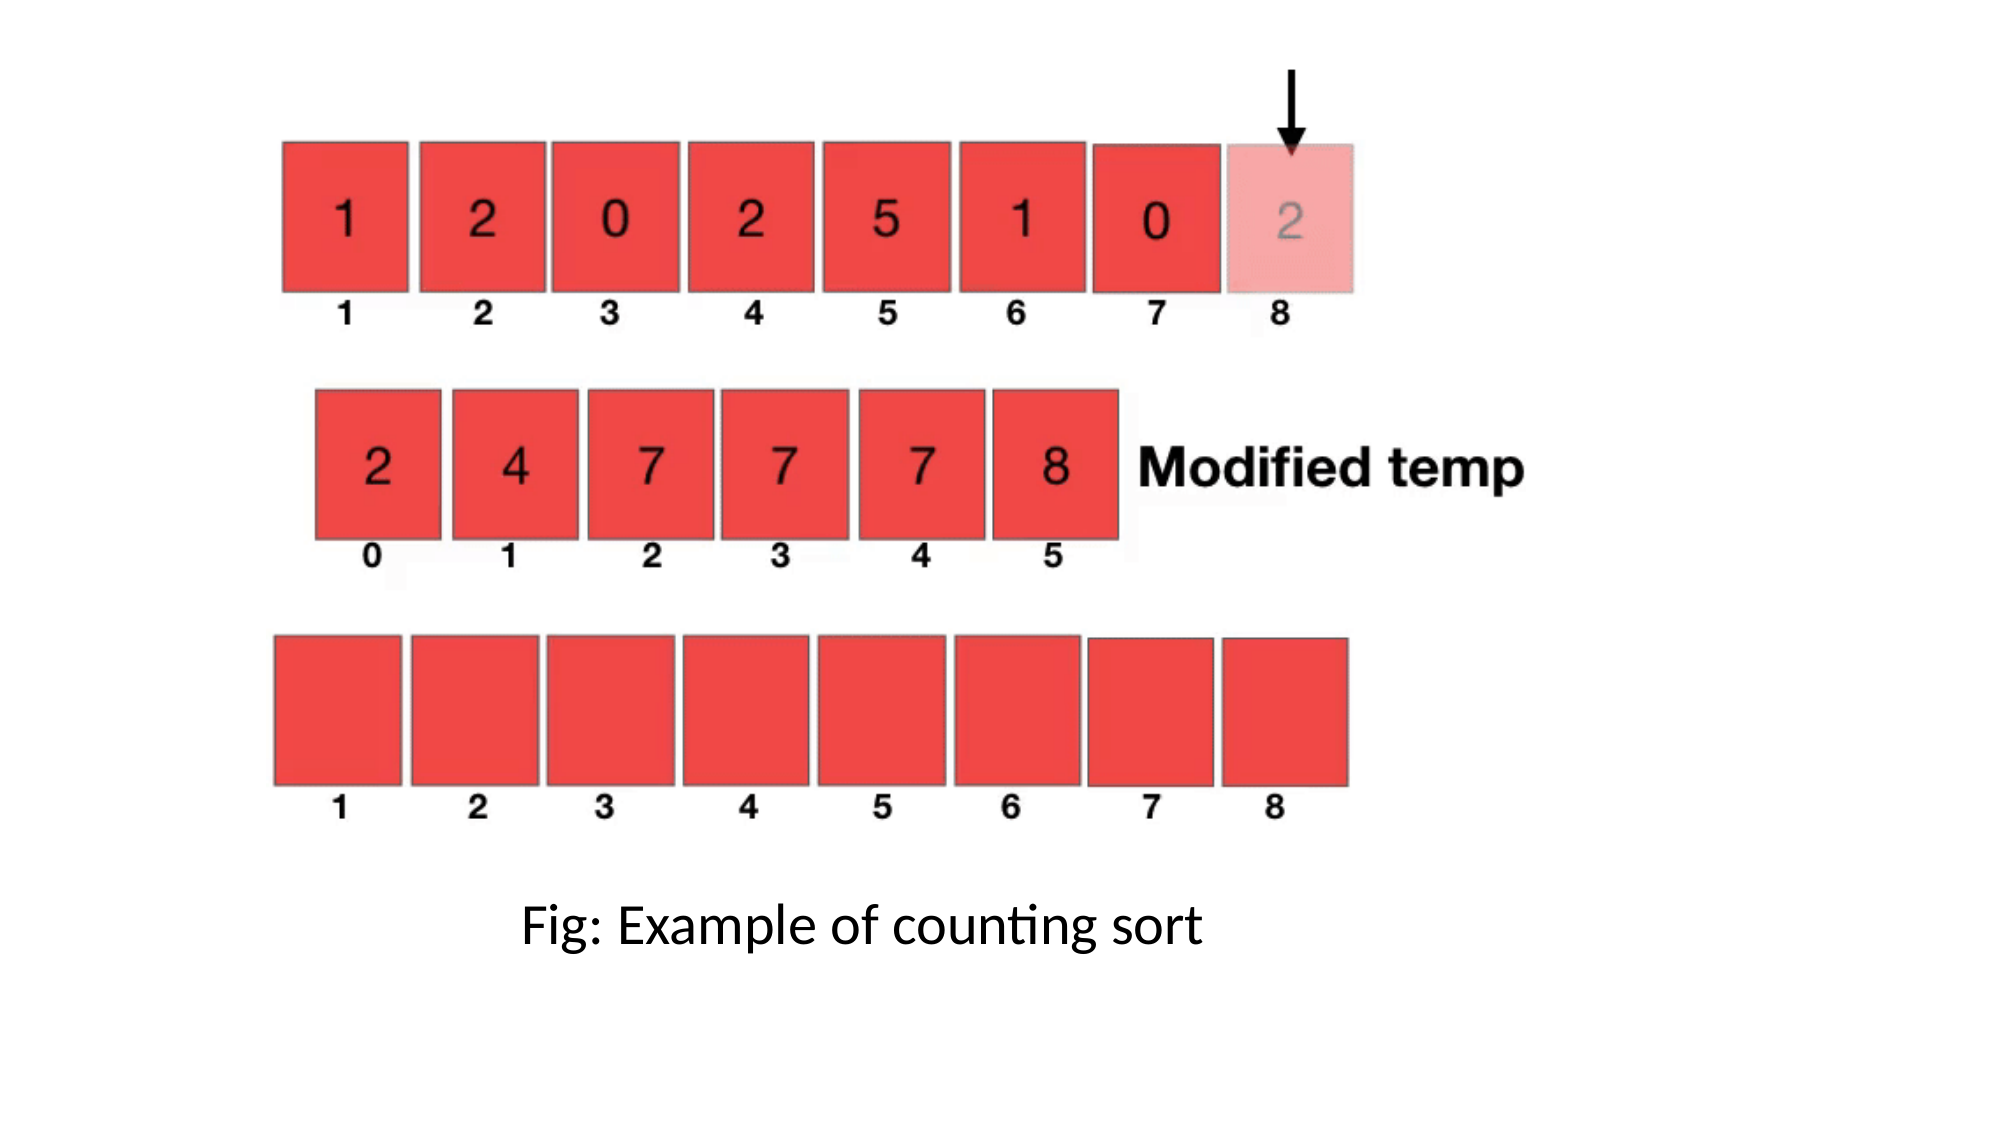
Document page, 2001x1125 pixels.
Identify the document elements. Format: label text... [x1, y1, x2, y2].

list Fig: Example of counting sort [56, 42, 1863, 1014]
picture [266, 56, 1526, 826]
